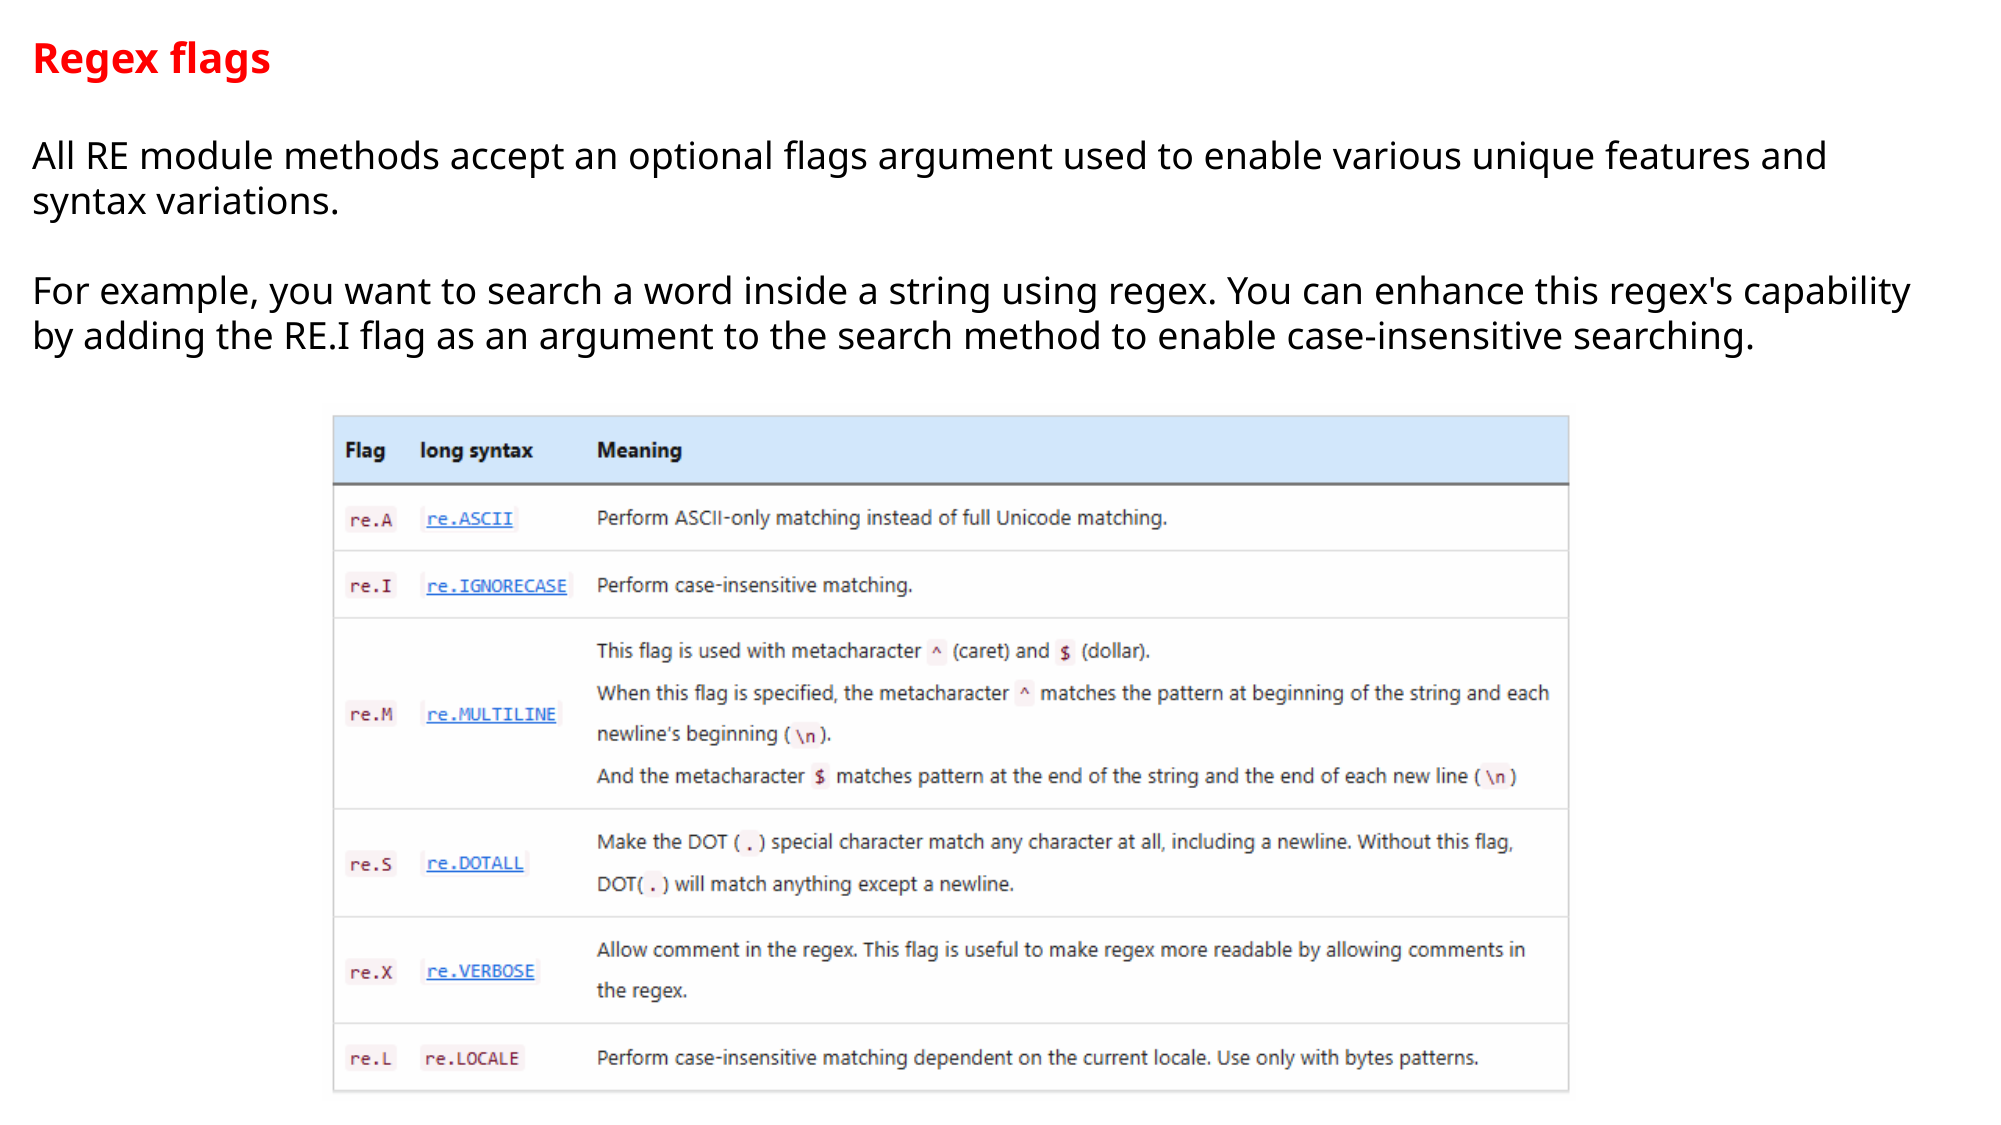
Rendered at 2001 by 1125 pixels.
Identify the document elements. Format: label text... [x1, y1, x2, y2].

text_box Regex flags All RE module methods accept an optional flags argument used to enable various unique features and syntax variations. For example, you want to search a word inside a string using regex. You can enhance this regex's capability by adding the RE.I flag as an argument to the search method to enable case-insensitive searching. [17, 24, 1968, 365]
picture [322, 403, 1577, 1101]
